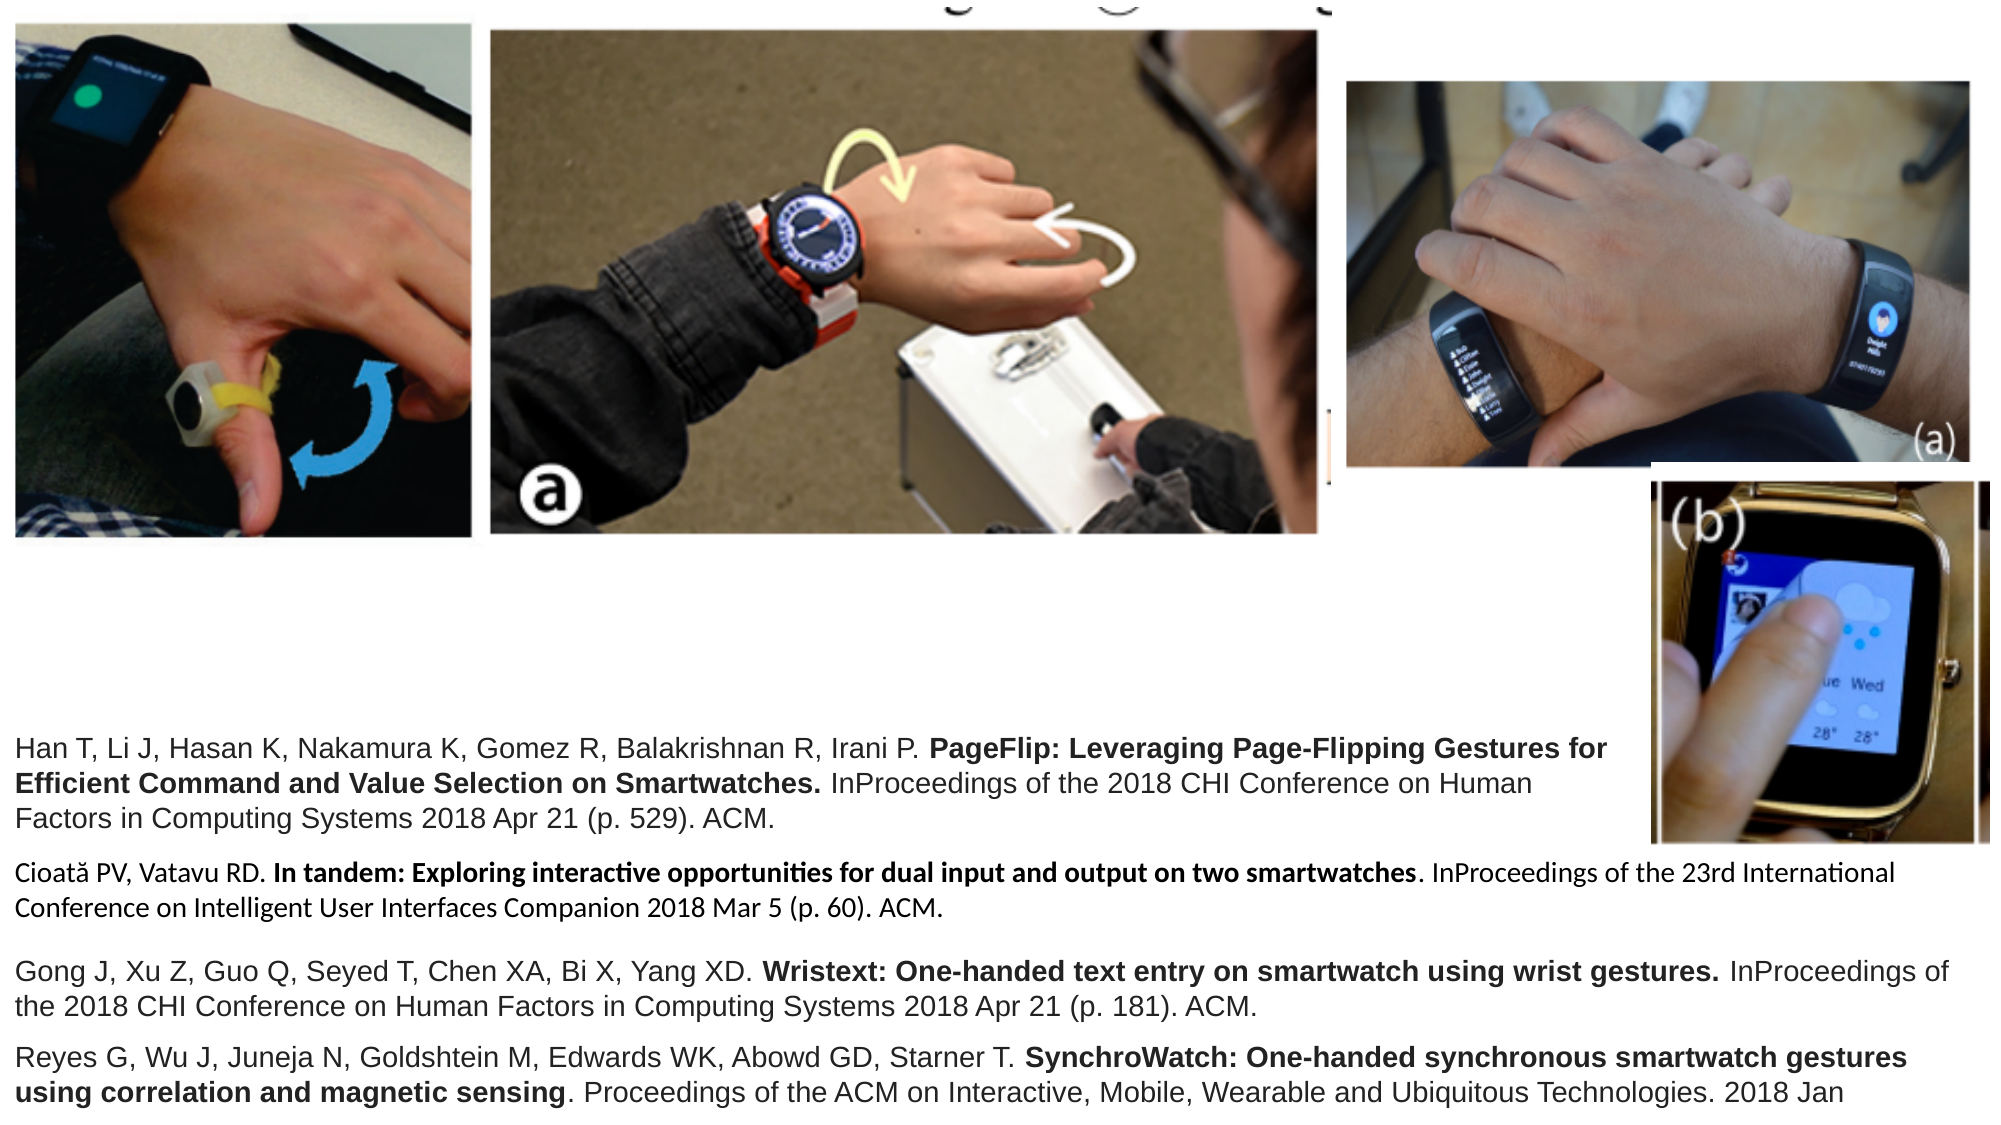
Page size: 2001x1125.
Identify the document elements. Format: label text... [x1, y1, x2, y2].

text_box Reyes G, Wu J, Juneja N, Goldshtein M, Edwards WK, Abowd GD, Starner T. SynchroWatch: One-handed synchronous smartwatch gestures using correlation and magnetic sensing. Proceedings of the ACM on Interactive, Mobile, Wearable and Ubiquitous Technologies. 2018 Jan [0, 1031, 2000, 1116]
picture [0, 7, 1990, 860]
text_box Cioată PV, Vatavu RD. In tandem: Exploring interactive opportunities for dual input and output on two smartwatches. InProceedings of the 23rd International Conference on Intelligent User Interfaces Companion 2018 Mar 5 (p. 60). ACM. [0, 845, 1990, 931]
text_box Gong J, Xu Z, Guo Q, Seyed T, Chen XA, Bi X, Yang XD. Wristext: One-handed text entry on smartwatch using wrist gestures. InProceedings of the 2018 CHI Conference on Human Factors in Computing Systems 2018 Apr 21 (p. 181). ACM. [0, 945, 2000, 1031]
text_box Han T, Li J, Hasan K, Nakamura K, Gomez R, Balakrishnan R, Irani P. PageFlip: Leveraging Page-Flipping Gestures for Efficient Command and Value Selection on Smartwatches. InProceedings of the 2018 CHI Conference on Human Factors in Computing Systems 2018 Apr 21 (p. 529). ACM. [0, 721, 1626, 842]
